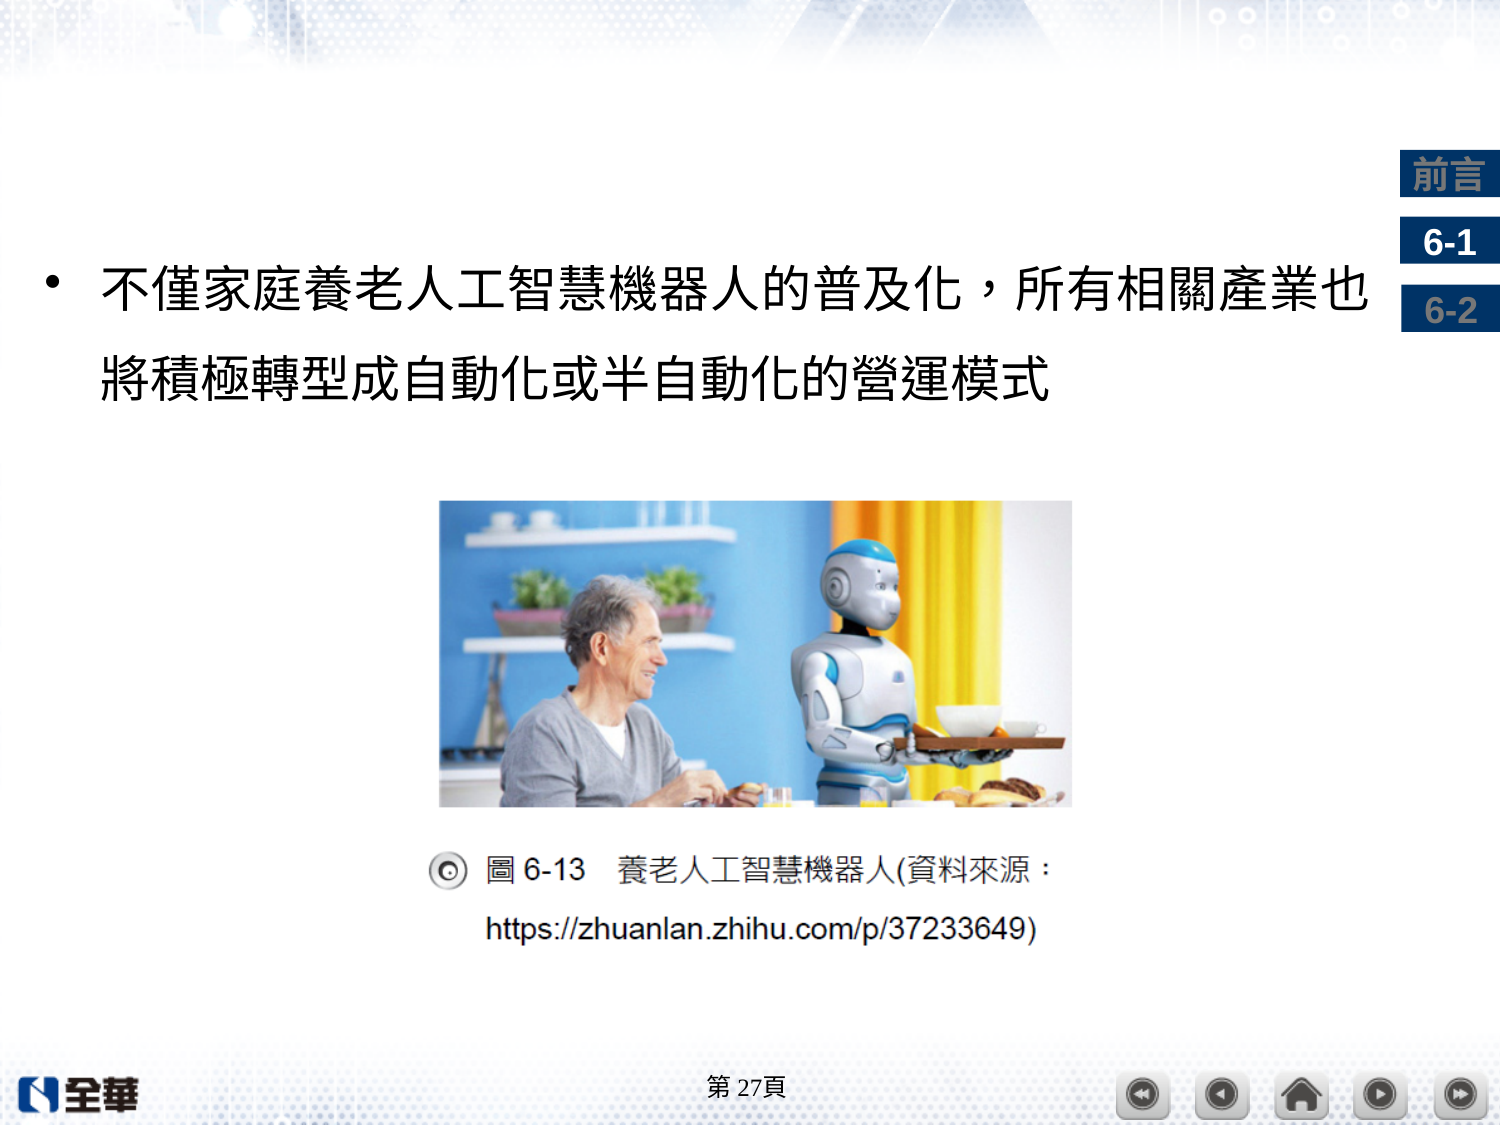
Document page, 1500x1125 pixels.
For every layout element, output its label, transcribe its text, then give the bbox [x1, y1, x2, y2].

list 不僅家庭養老人工智慧機器人的普及化，所有相關產業也將積極轉型成自動化或半自動化的營運模式 [29, 219, 1386, 1048]
picture [0, 0, 1500, 1125]
